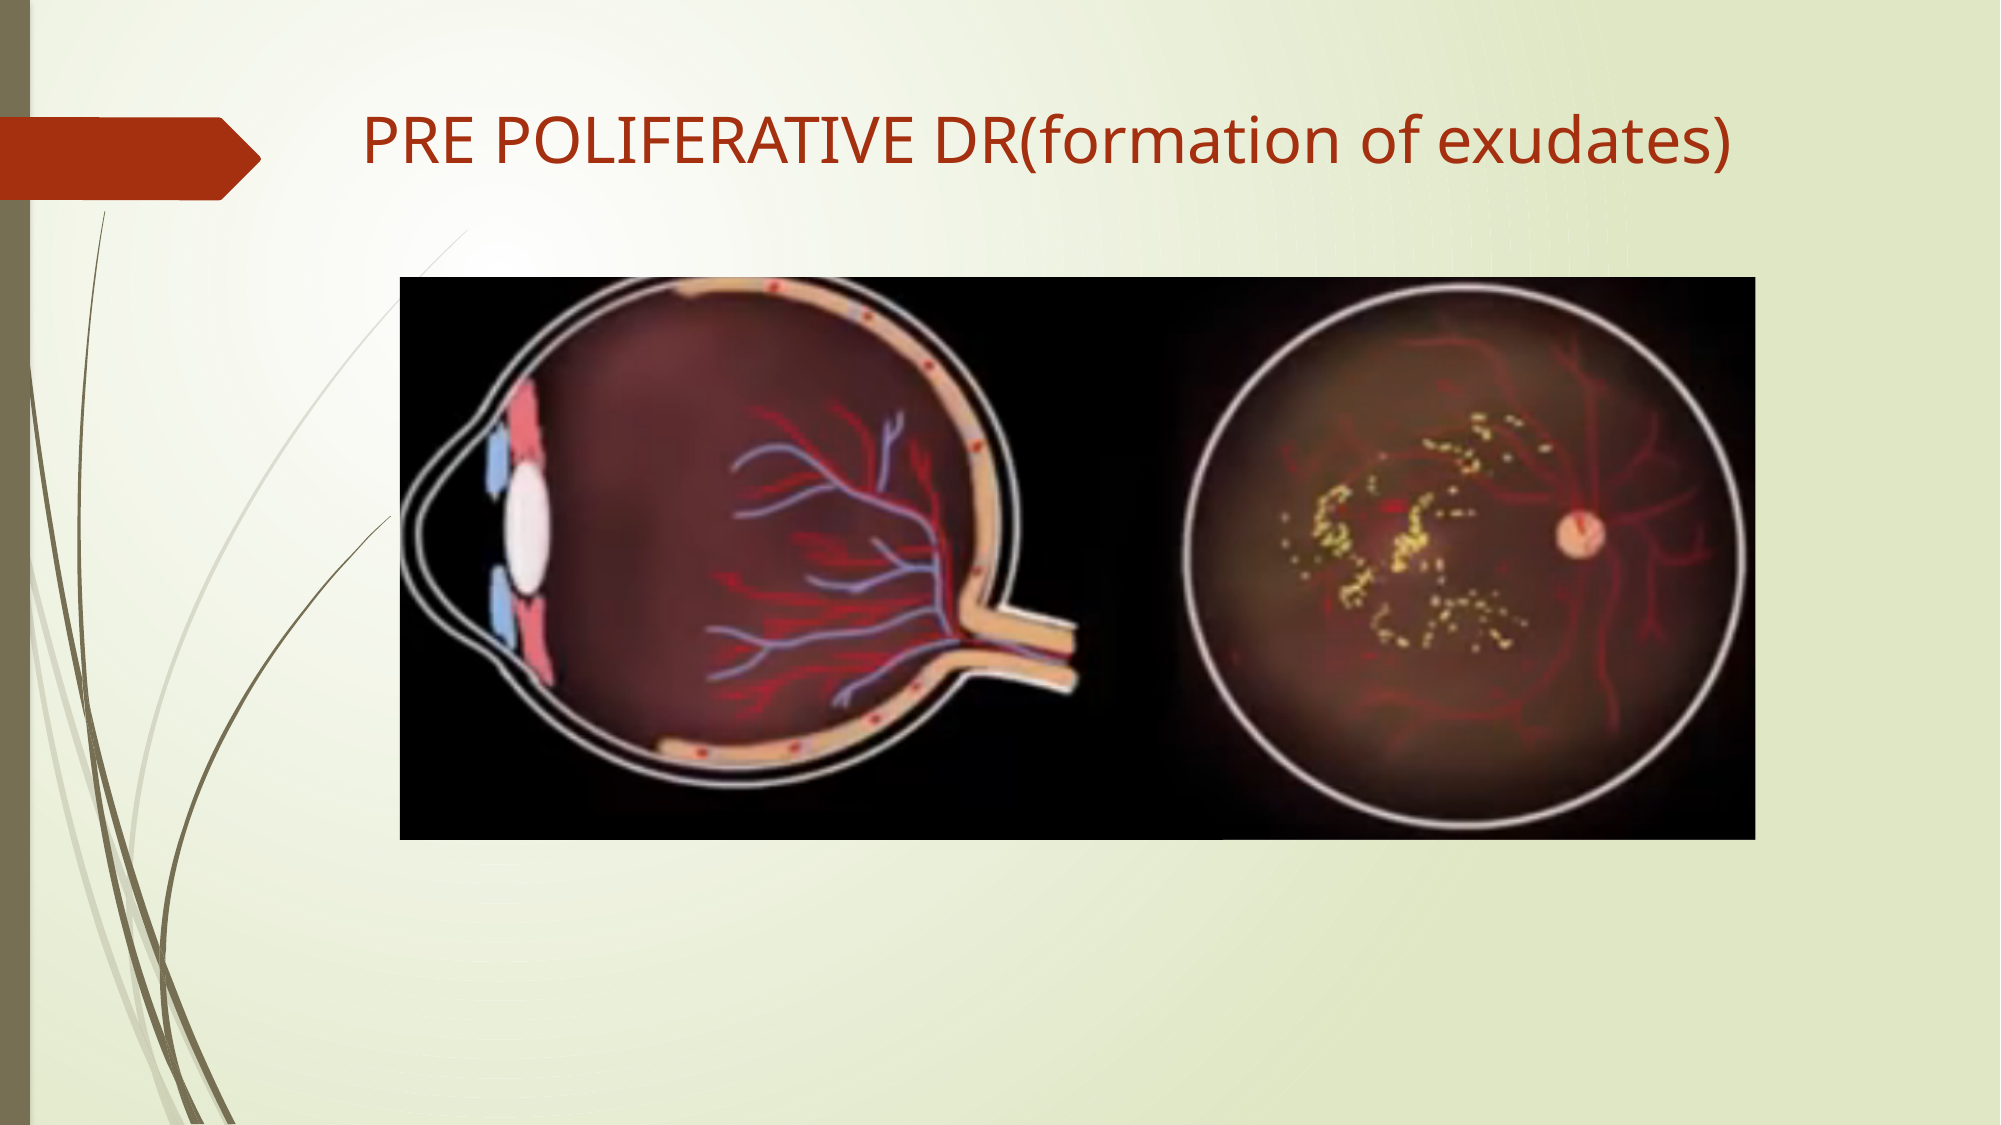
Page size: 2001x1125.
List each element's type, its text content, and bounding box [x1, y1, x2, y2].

title PRE POLIFERATIVE DR(formation of exudates) [346, 91, 1864, 201]
picture [399, 277, 1756, 841]
